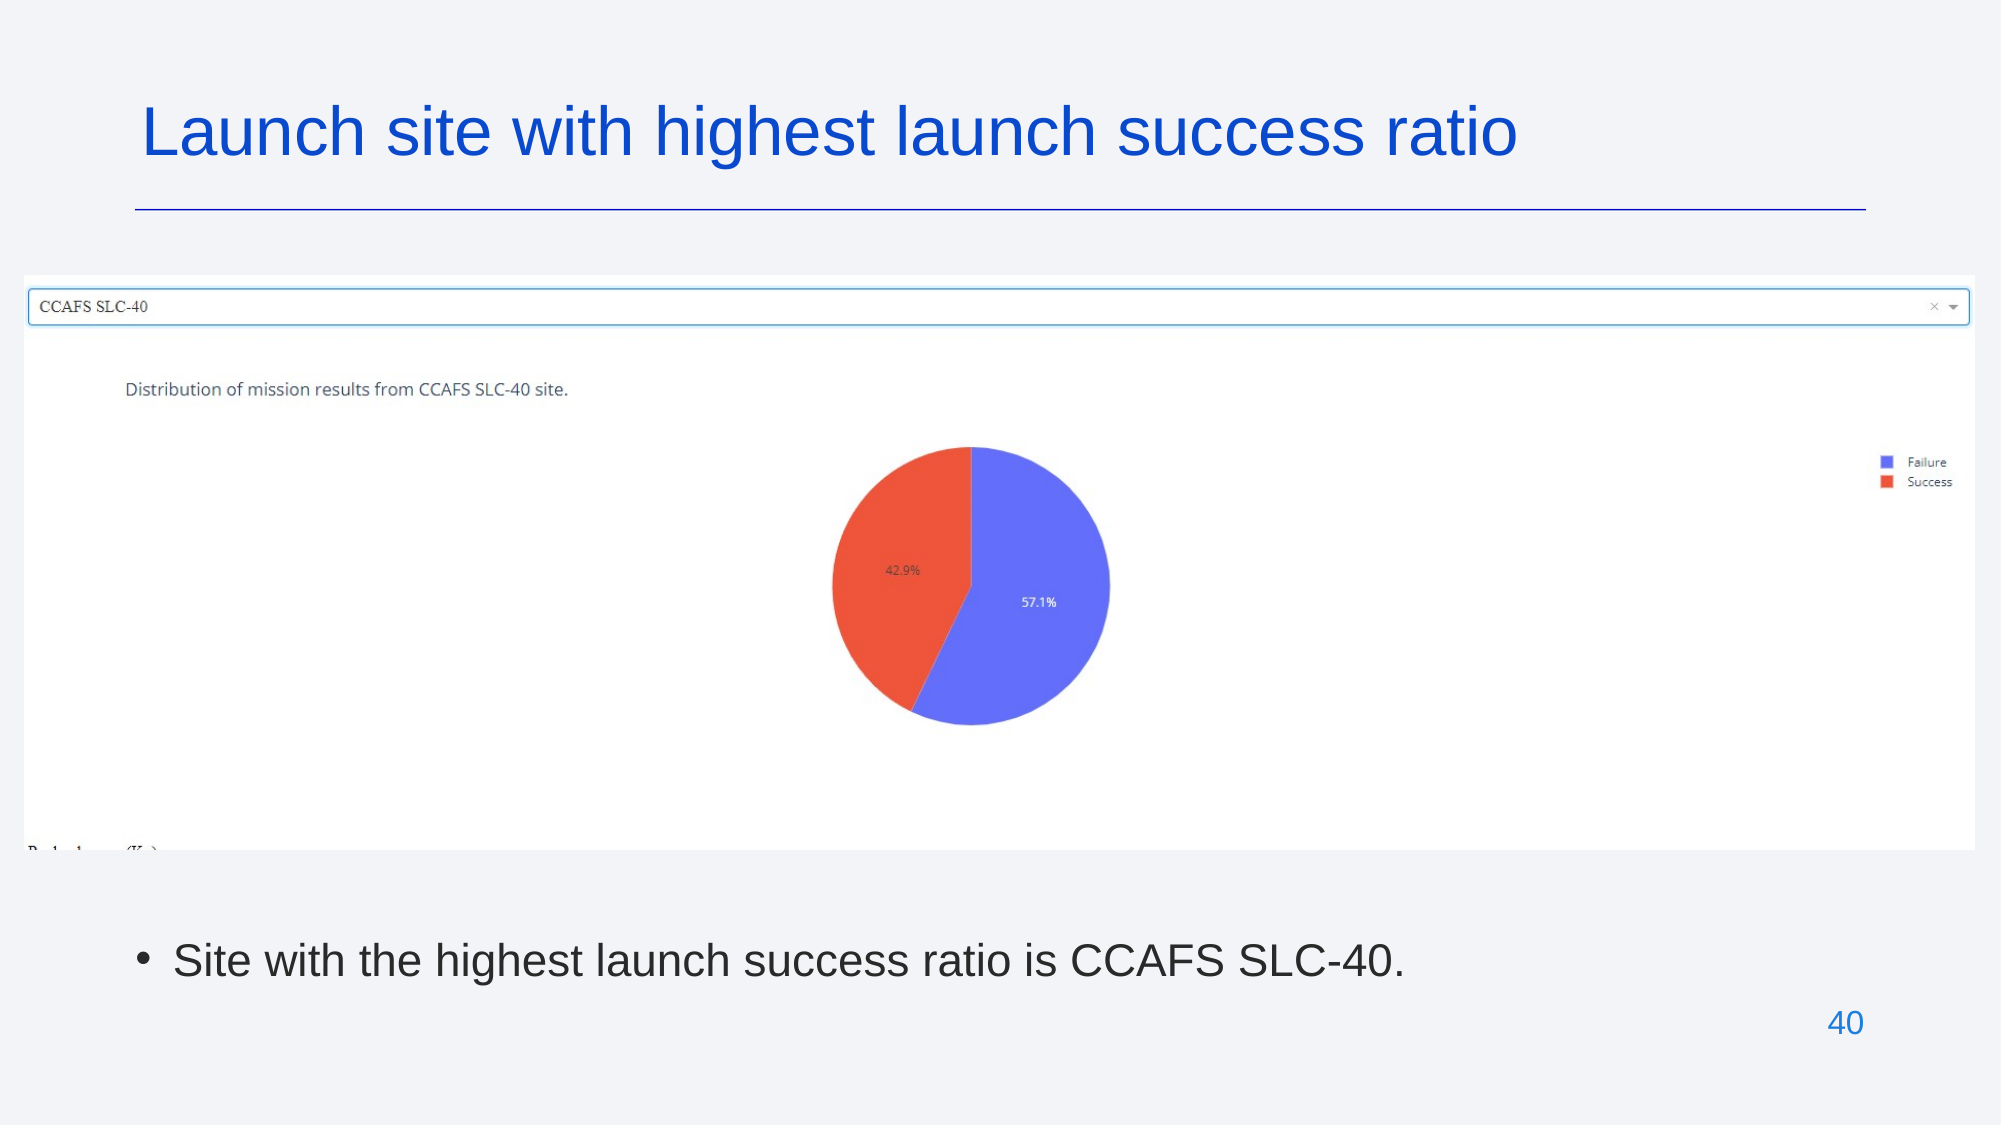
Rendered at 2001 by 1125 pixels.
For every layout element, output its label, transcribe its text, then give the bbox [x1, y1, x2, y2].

list Site with the highest launch success ratio is CCAFS SLC-40. [120, 923, 1852, 1014]
picture [0, 0, 2001, 1125]
slide_number ‹#› [1429, 988, 1880, 1055]
text_box Launch site with highest launch success ratio [126, 88, 1852, 179]
